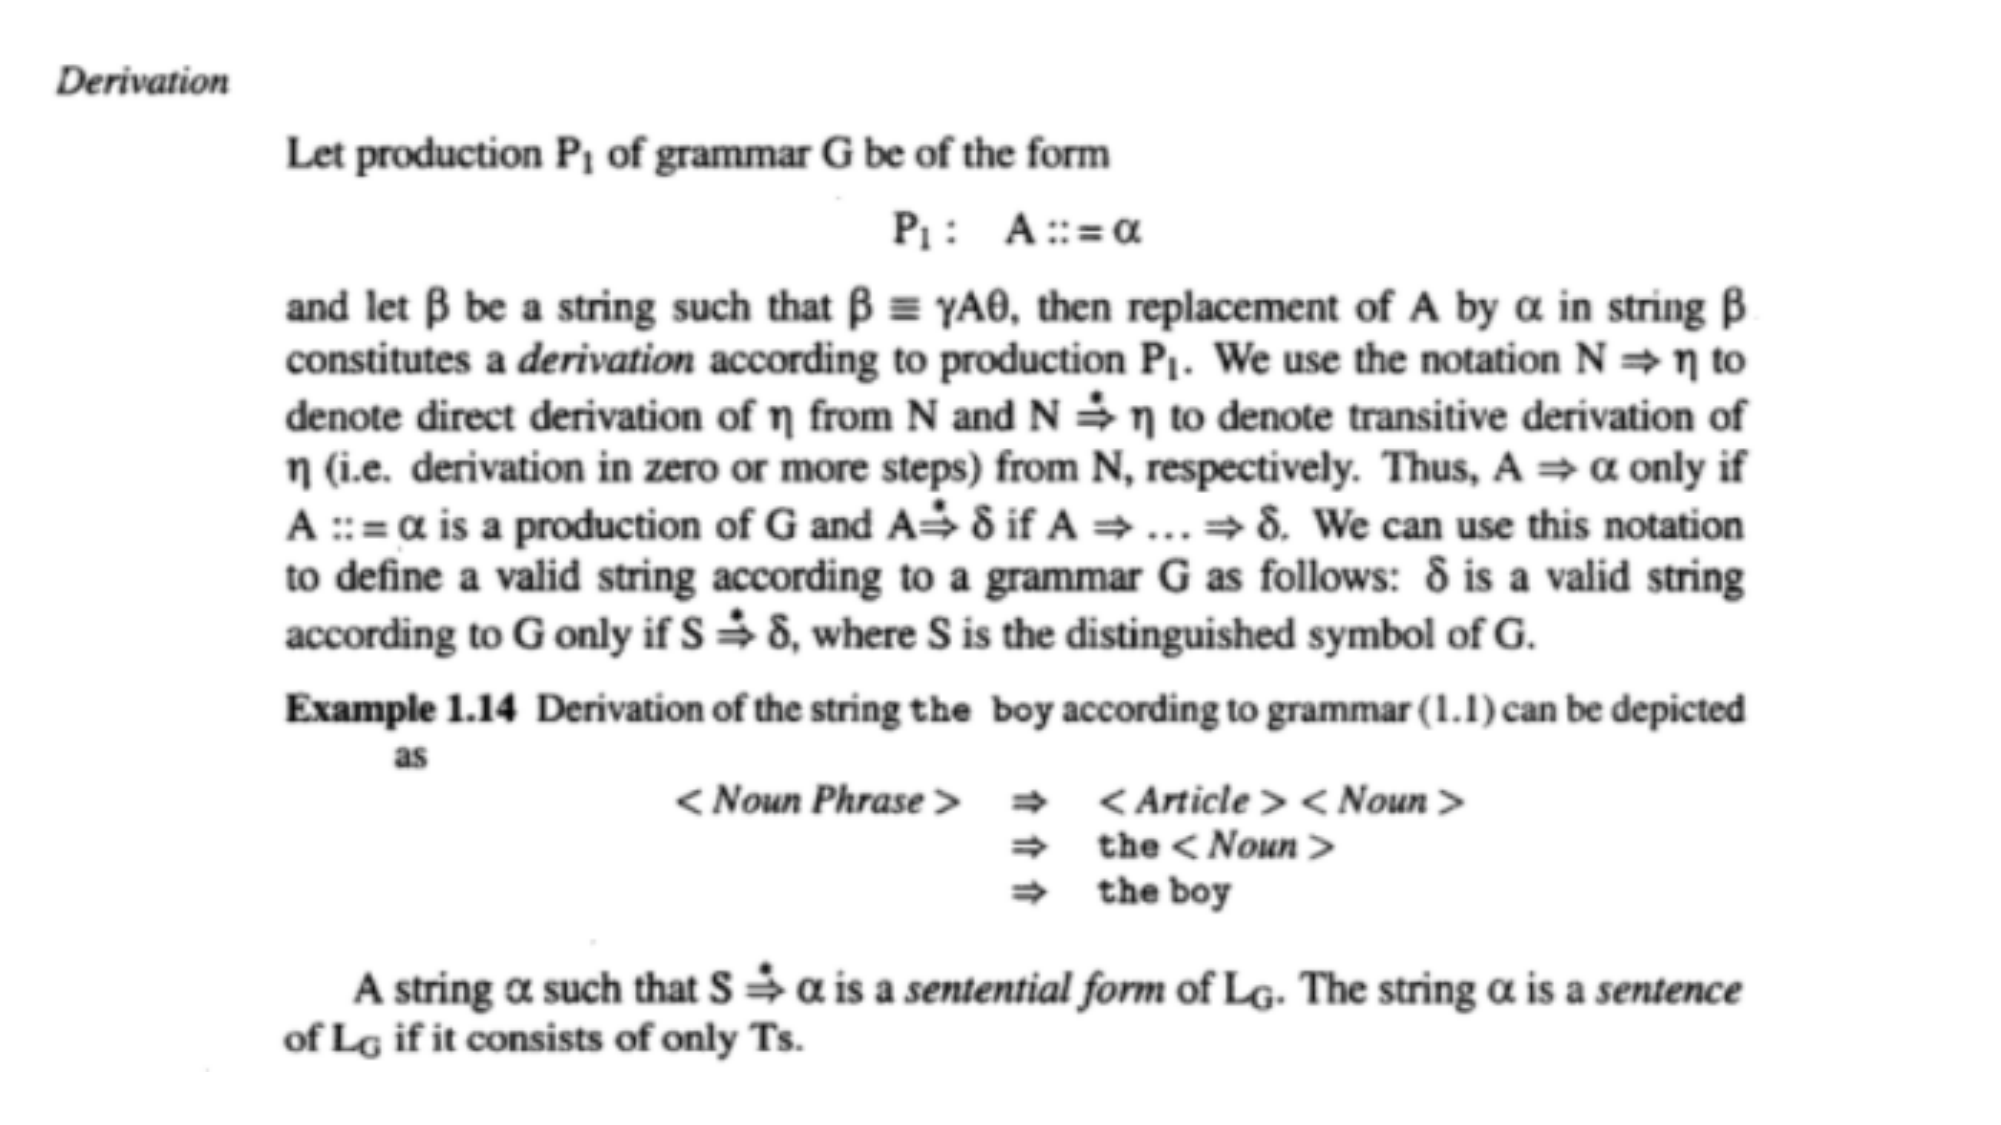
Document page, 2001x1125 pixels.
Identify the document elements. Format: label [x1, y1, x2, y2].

picture [35, 40, 1809, 1072]
